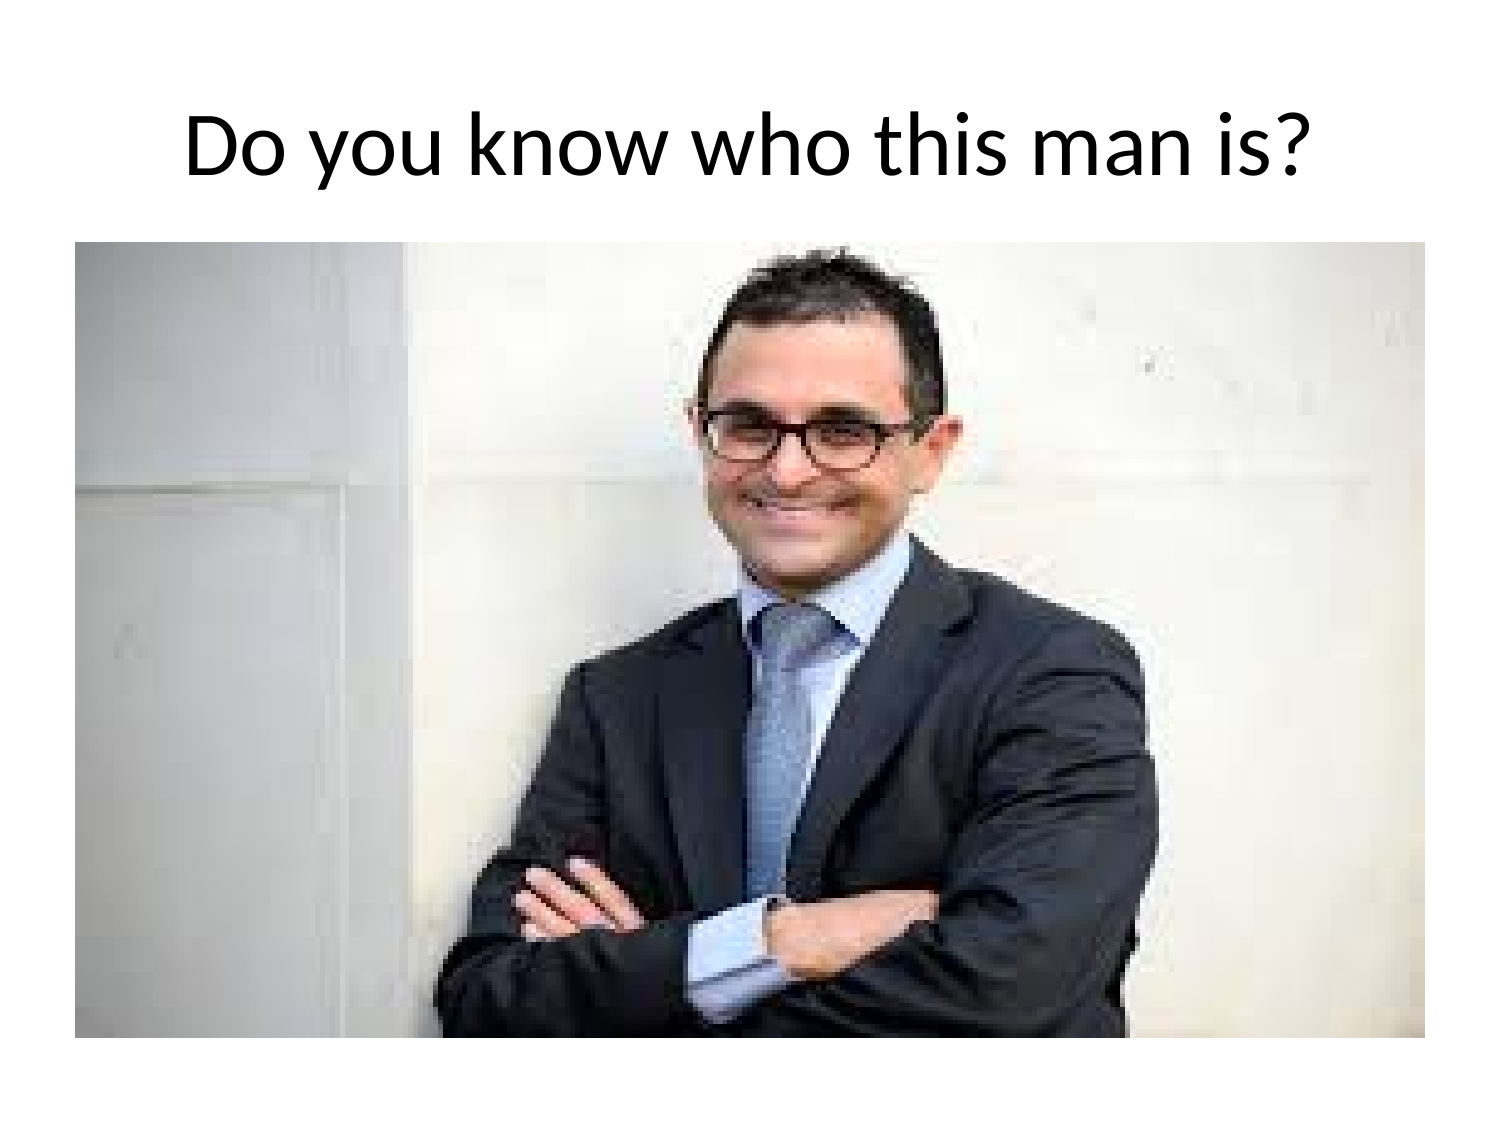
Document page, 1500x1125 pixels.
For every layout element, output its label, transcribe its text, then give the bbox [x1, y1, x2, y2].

title Do you know who this man is? [75, 45, 1425, 233]
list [74, 242, 1426, 1038]
